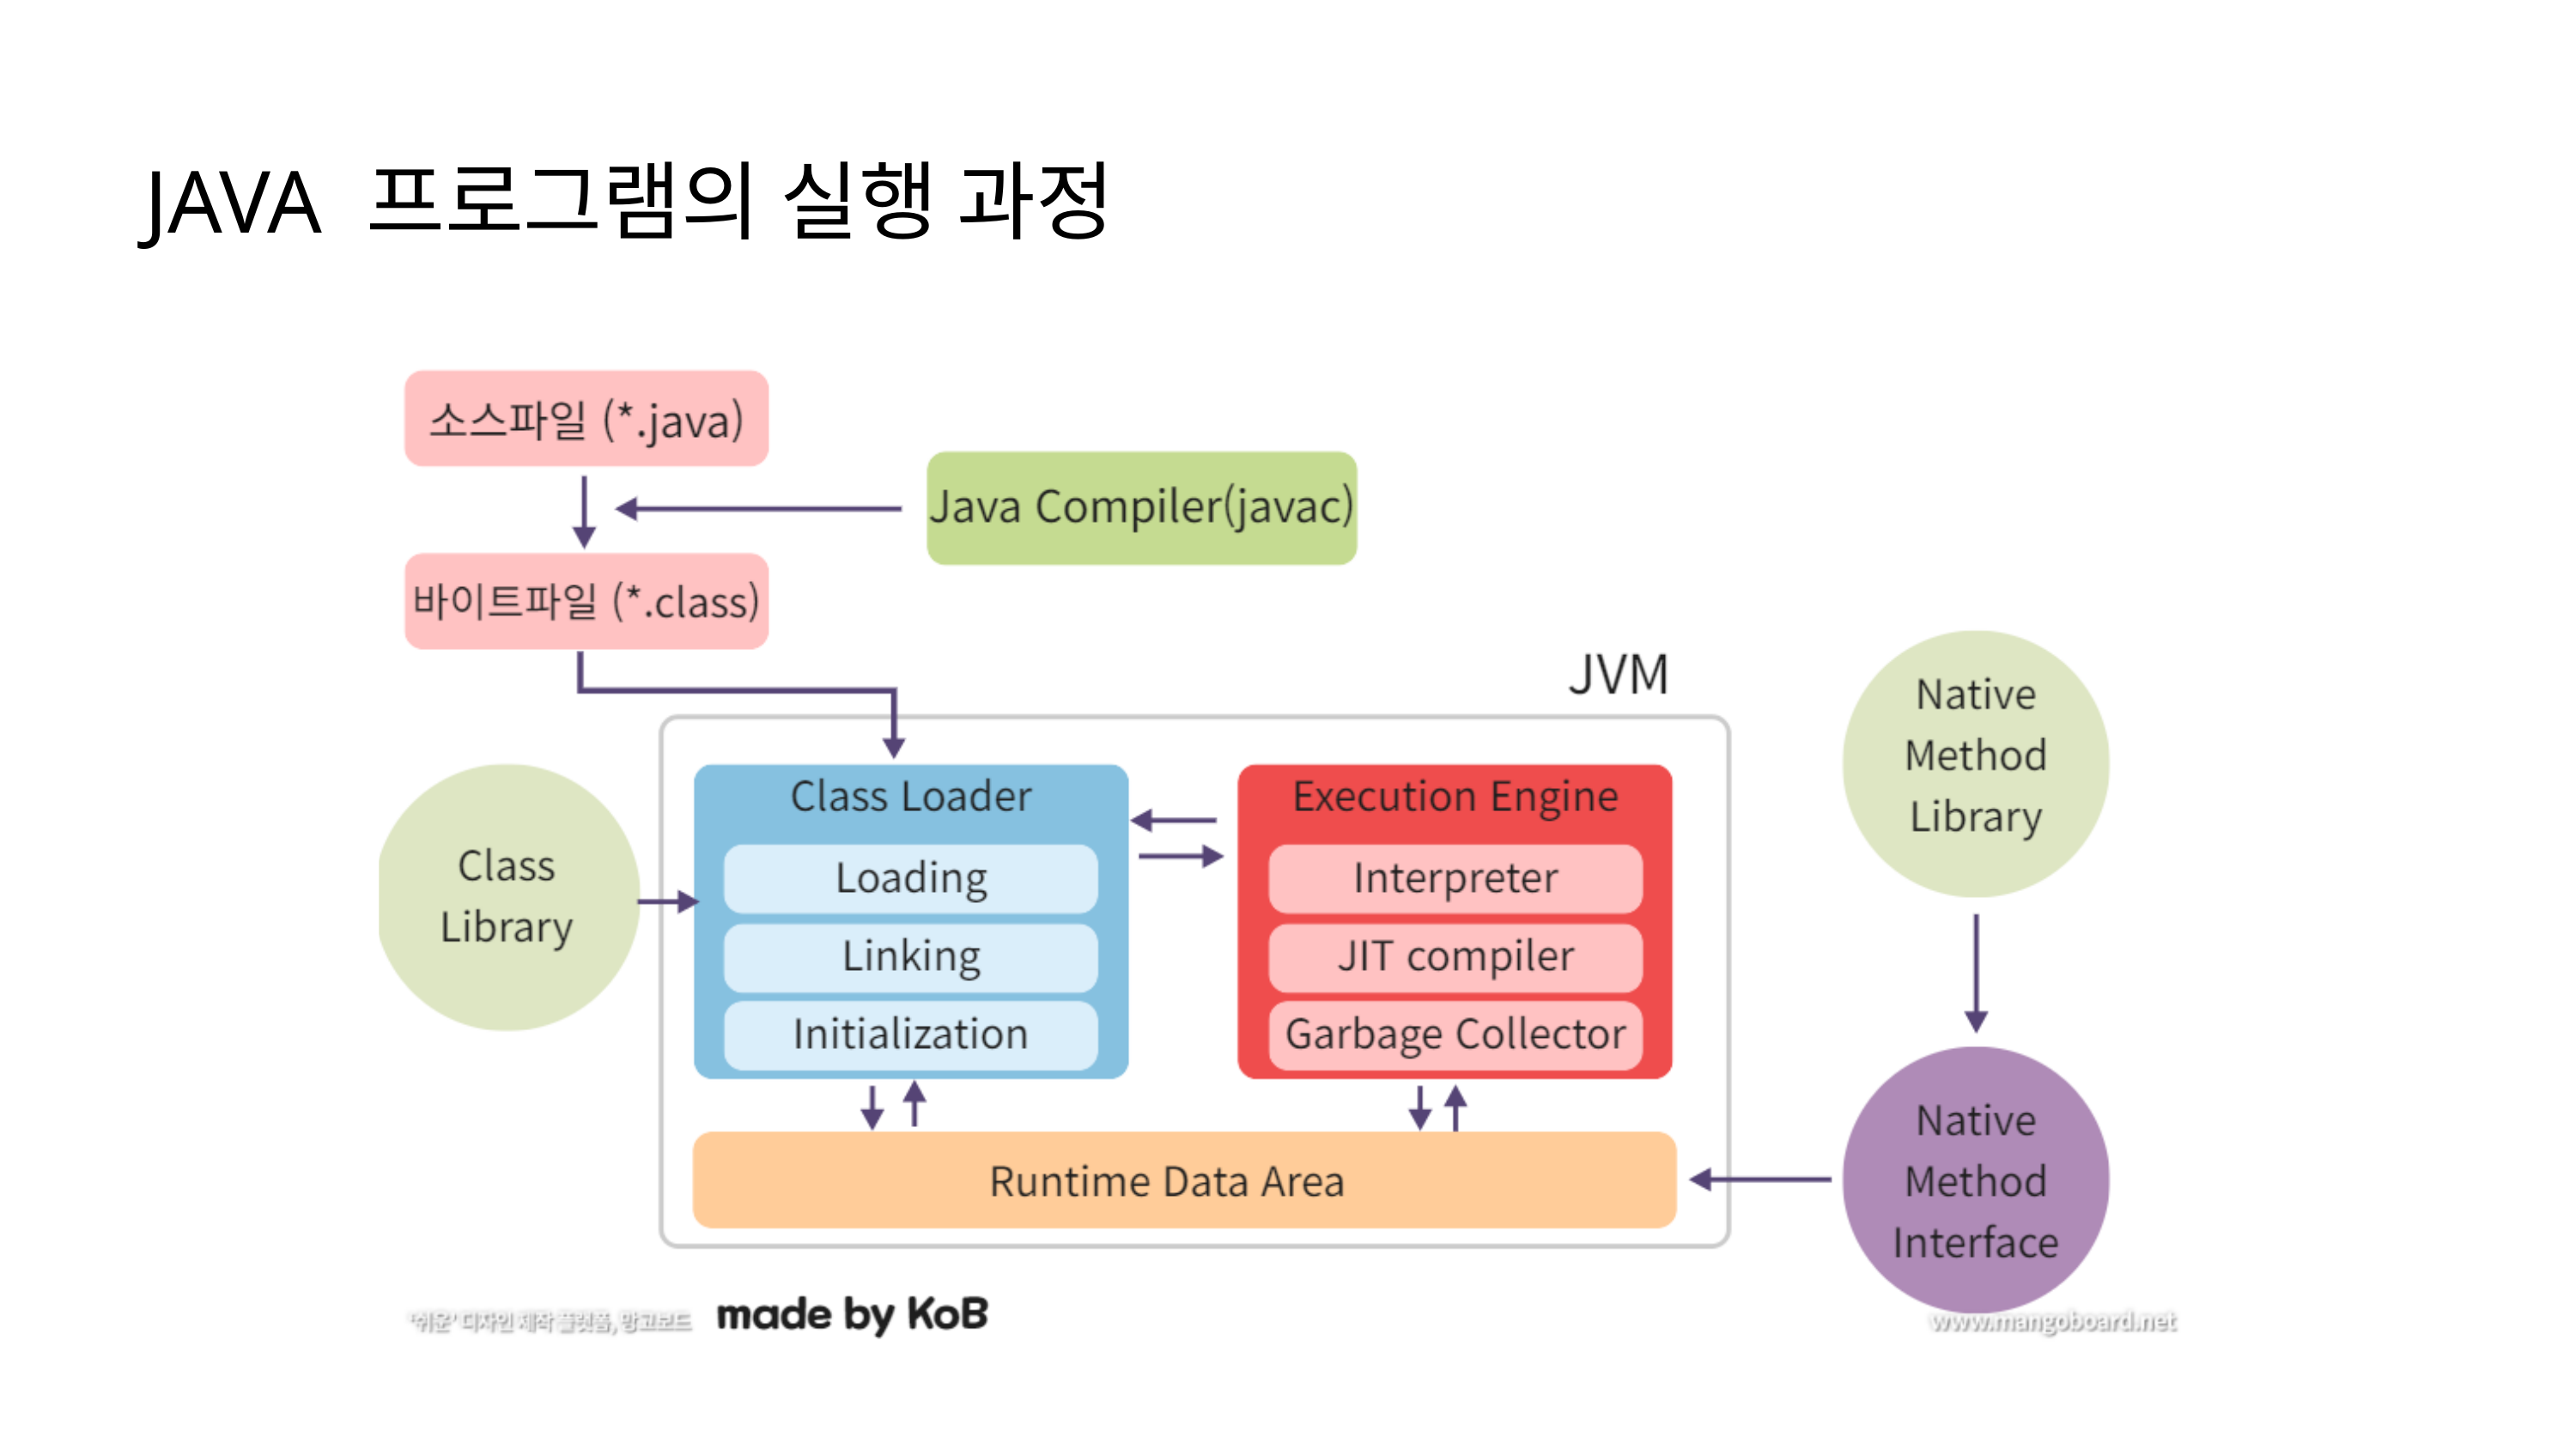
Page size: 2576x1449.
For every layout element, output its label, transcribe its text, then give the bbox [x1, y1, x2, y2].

text_box JAVA 프로그램의 실행 과정 [144, 130, 1488, 251]
text_box [379, 351, 2197, 1344]
